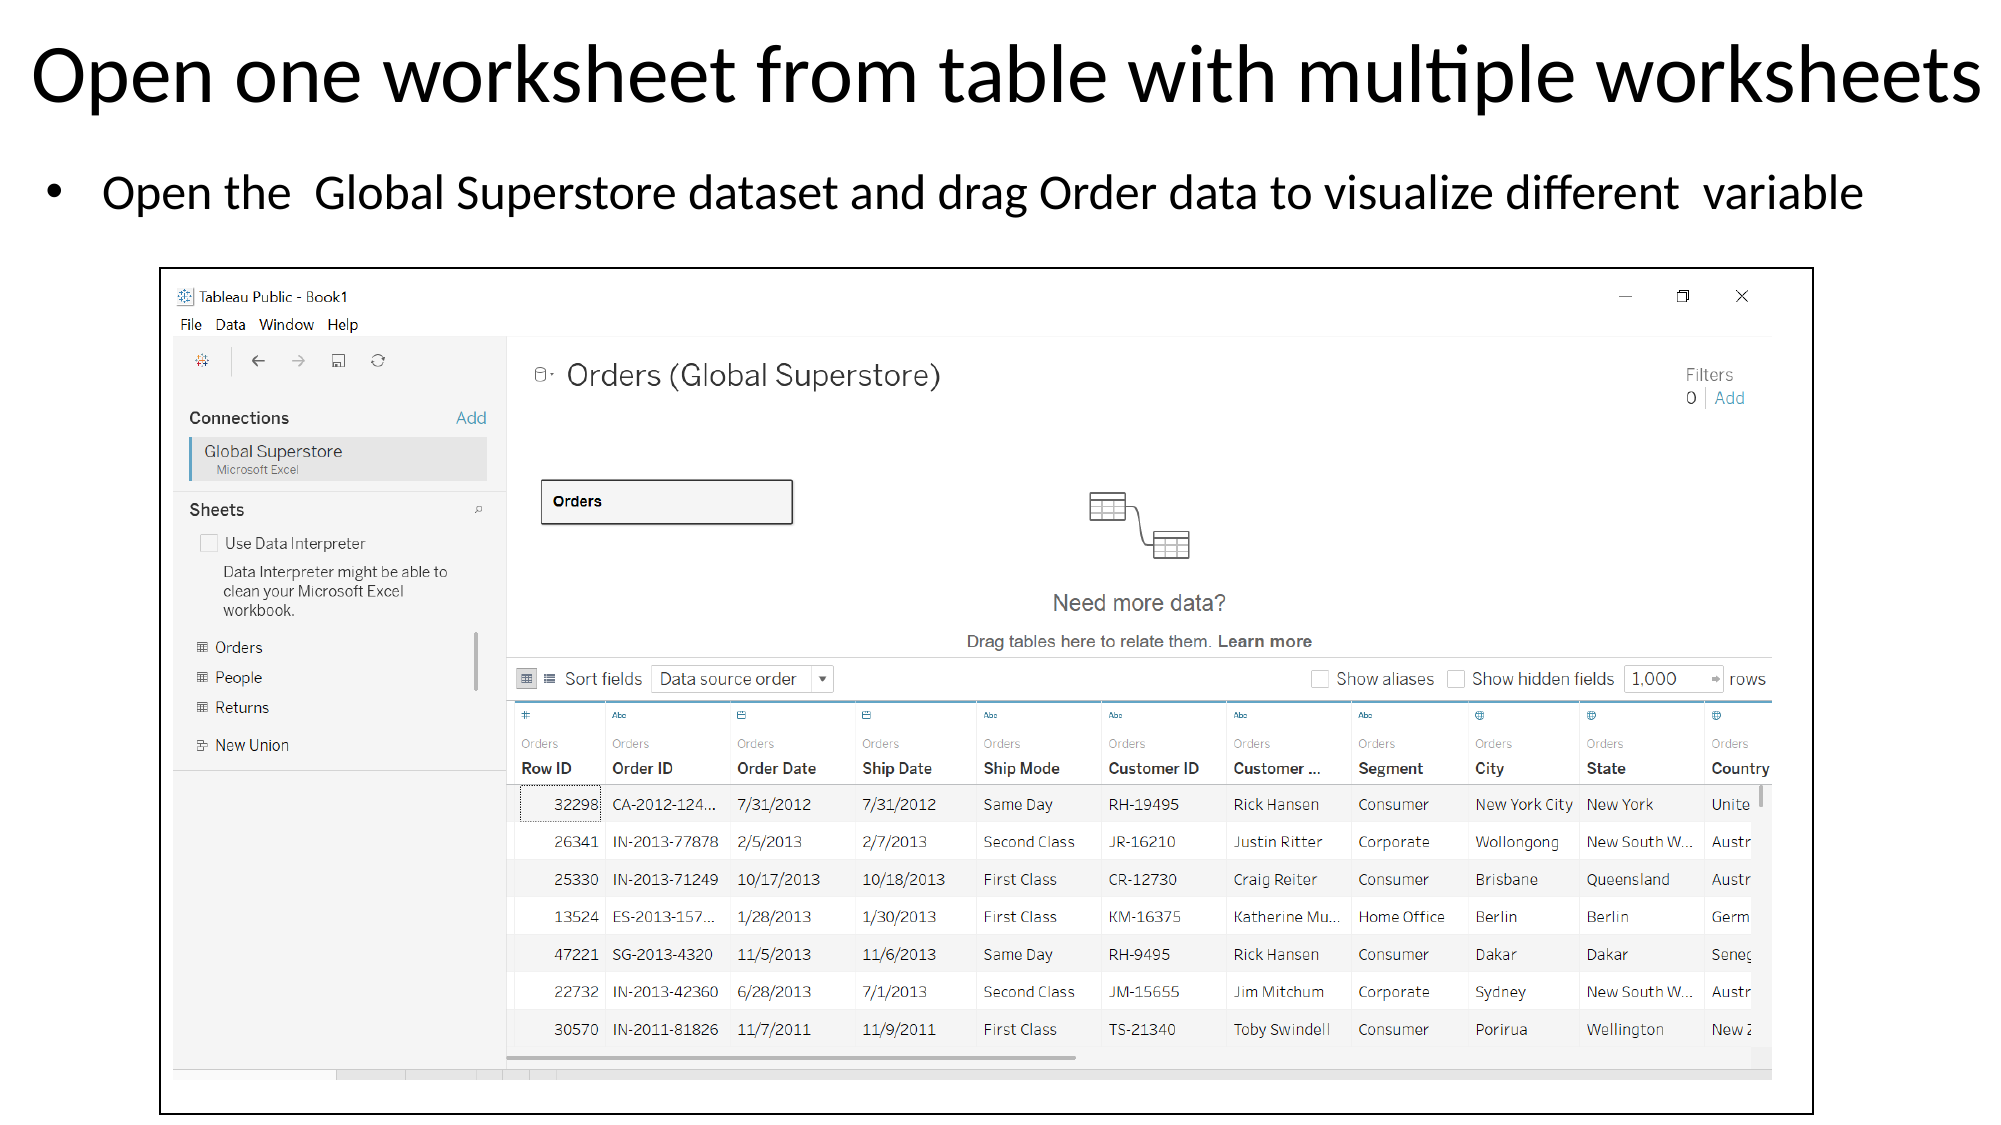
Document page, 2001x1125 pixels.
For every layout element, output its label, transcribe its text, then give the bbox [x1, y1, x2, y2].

text_box Open one worksheet from table with multiple worksheets [16, 11, 2000, 126]
text_box [159, 267, 1814, 1115]
picture [172, 282, 1772, 1080]
text_box Open the Global Superstore dataset and drag Order data to visualize different variable [30, 152, 1880, 228]
